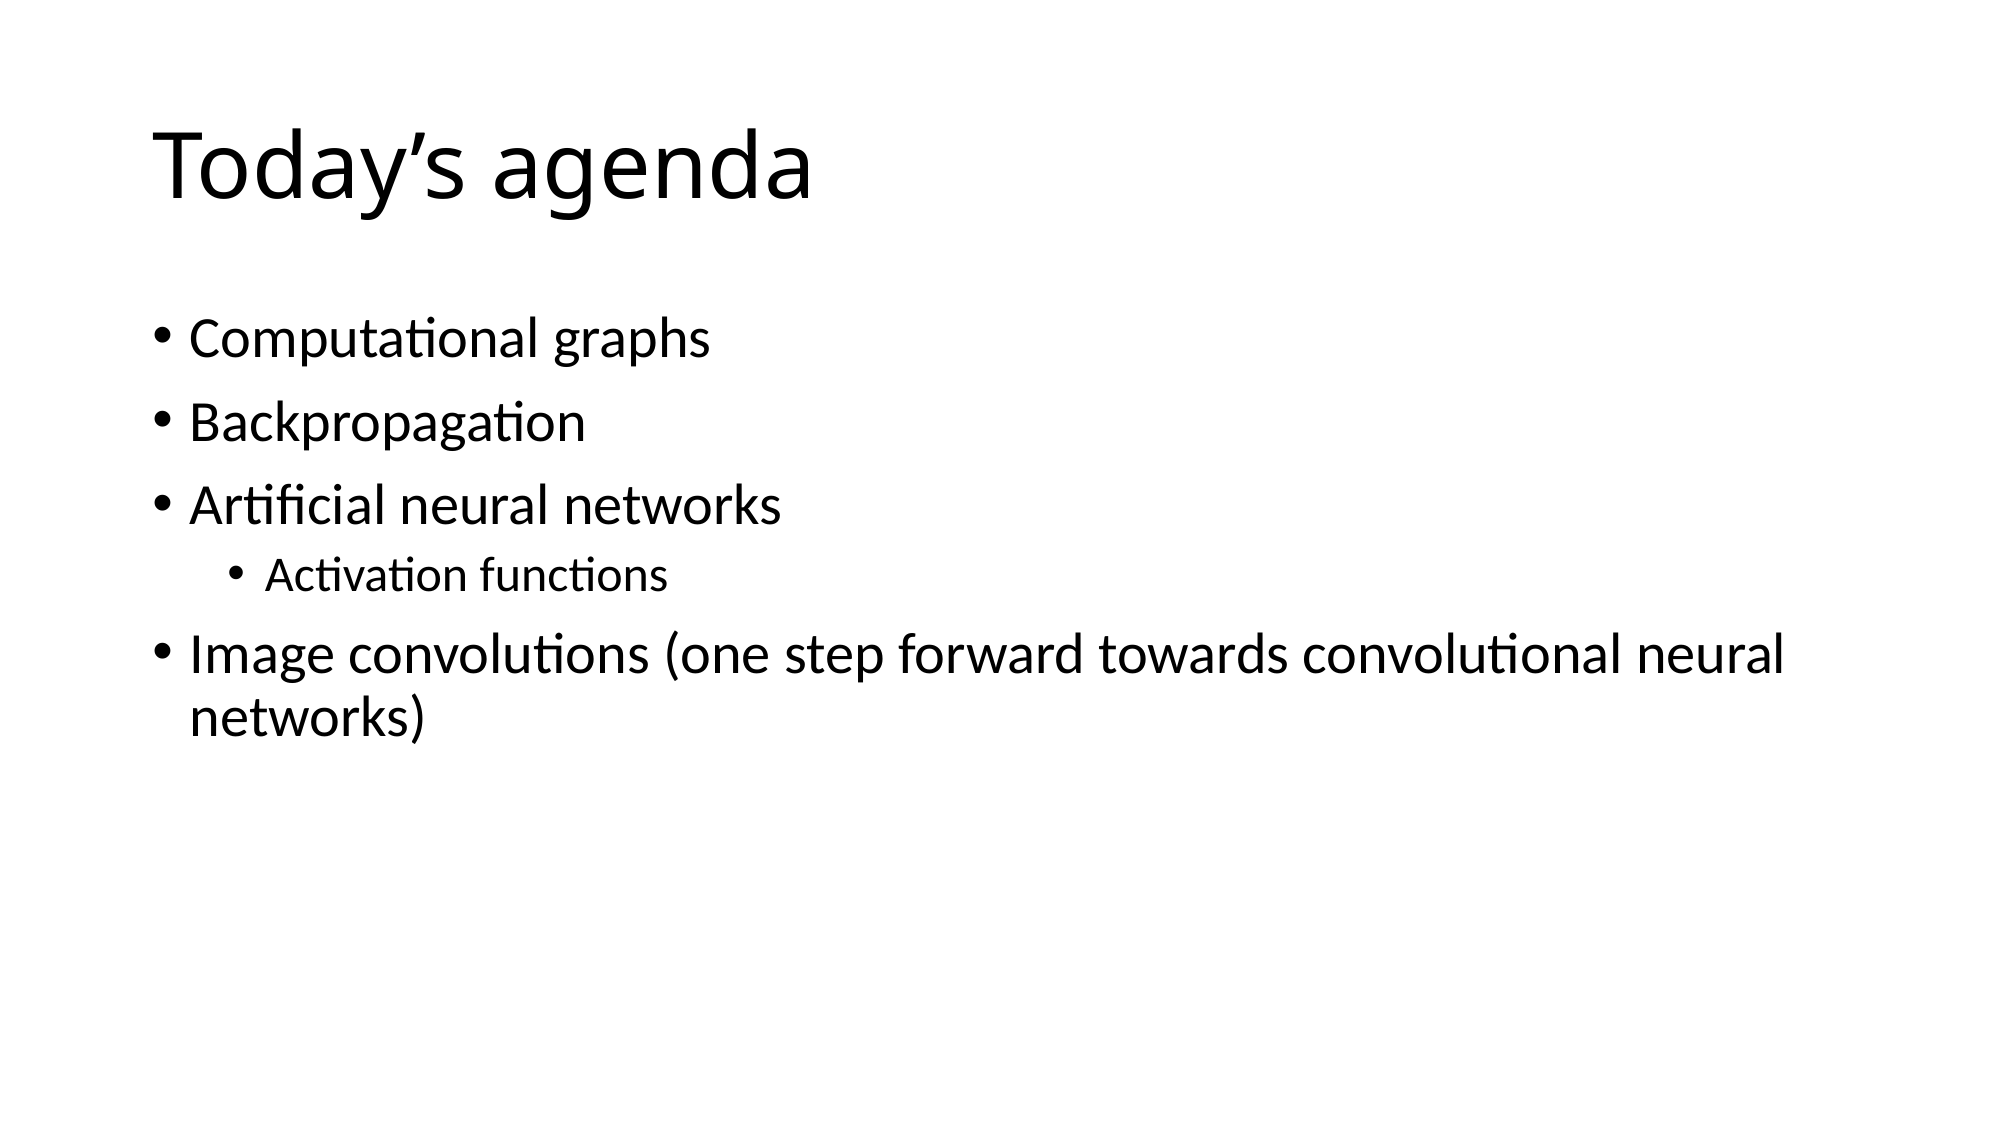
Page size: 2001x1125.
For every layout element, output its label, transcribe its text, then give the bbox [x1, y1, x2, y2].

list Computational graphs Backpropagation Artificial neural networks Activation functions Image convolutions (one step forward towards convolutional neural networks) [137, 299, 1863, 1014]
title Today’s agenda [137, 59, 1863, 278]
